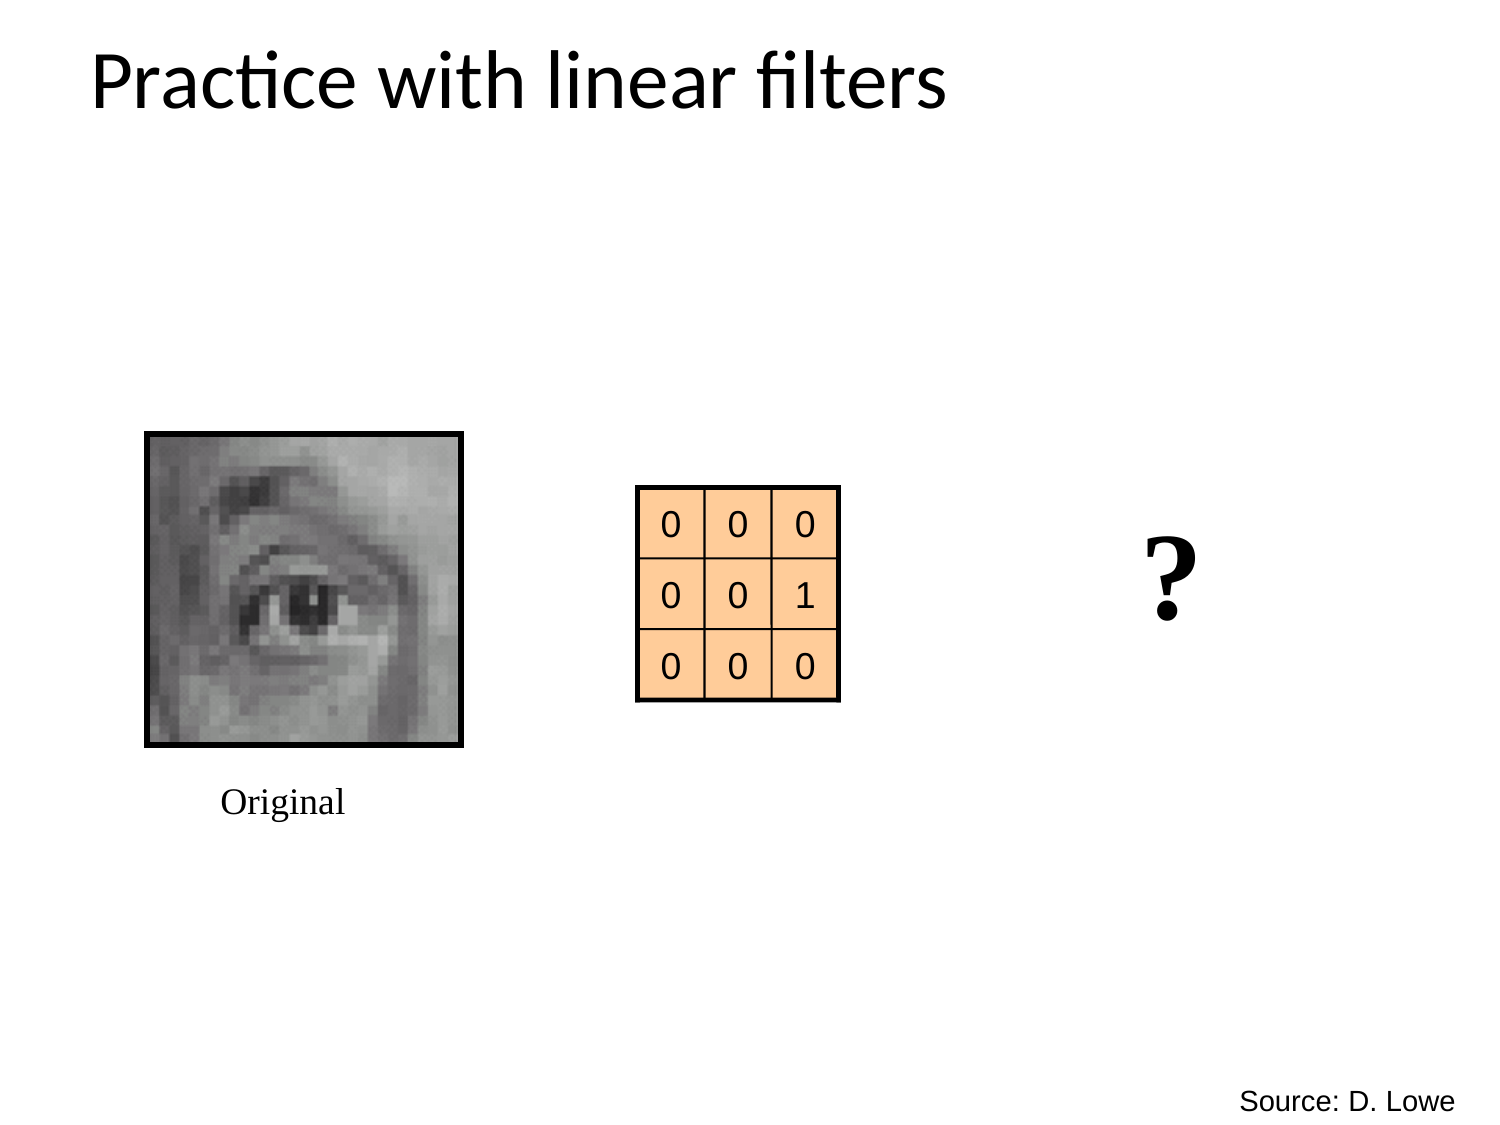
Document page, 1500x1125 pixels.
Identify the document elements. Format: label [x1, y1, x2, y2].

text_box [1125, 487, 1218, 653]
text_box [1224, 1074, 1471, 1125]
picture [149, 437, 458, 743]
text_box [205, 769, 361, 829]
title [74, 0, 1426, 151]
text_box [637, 487, 839, 701]
